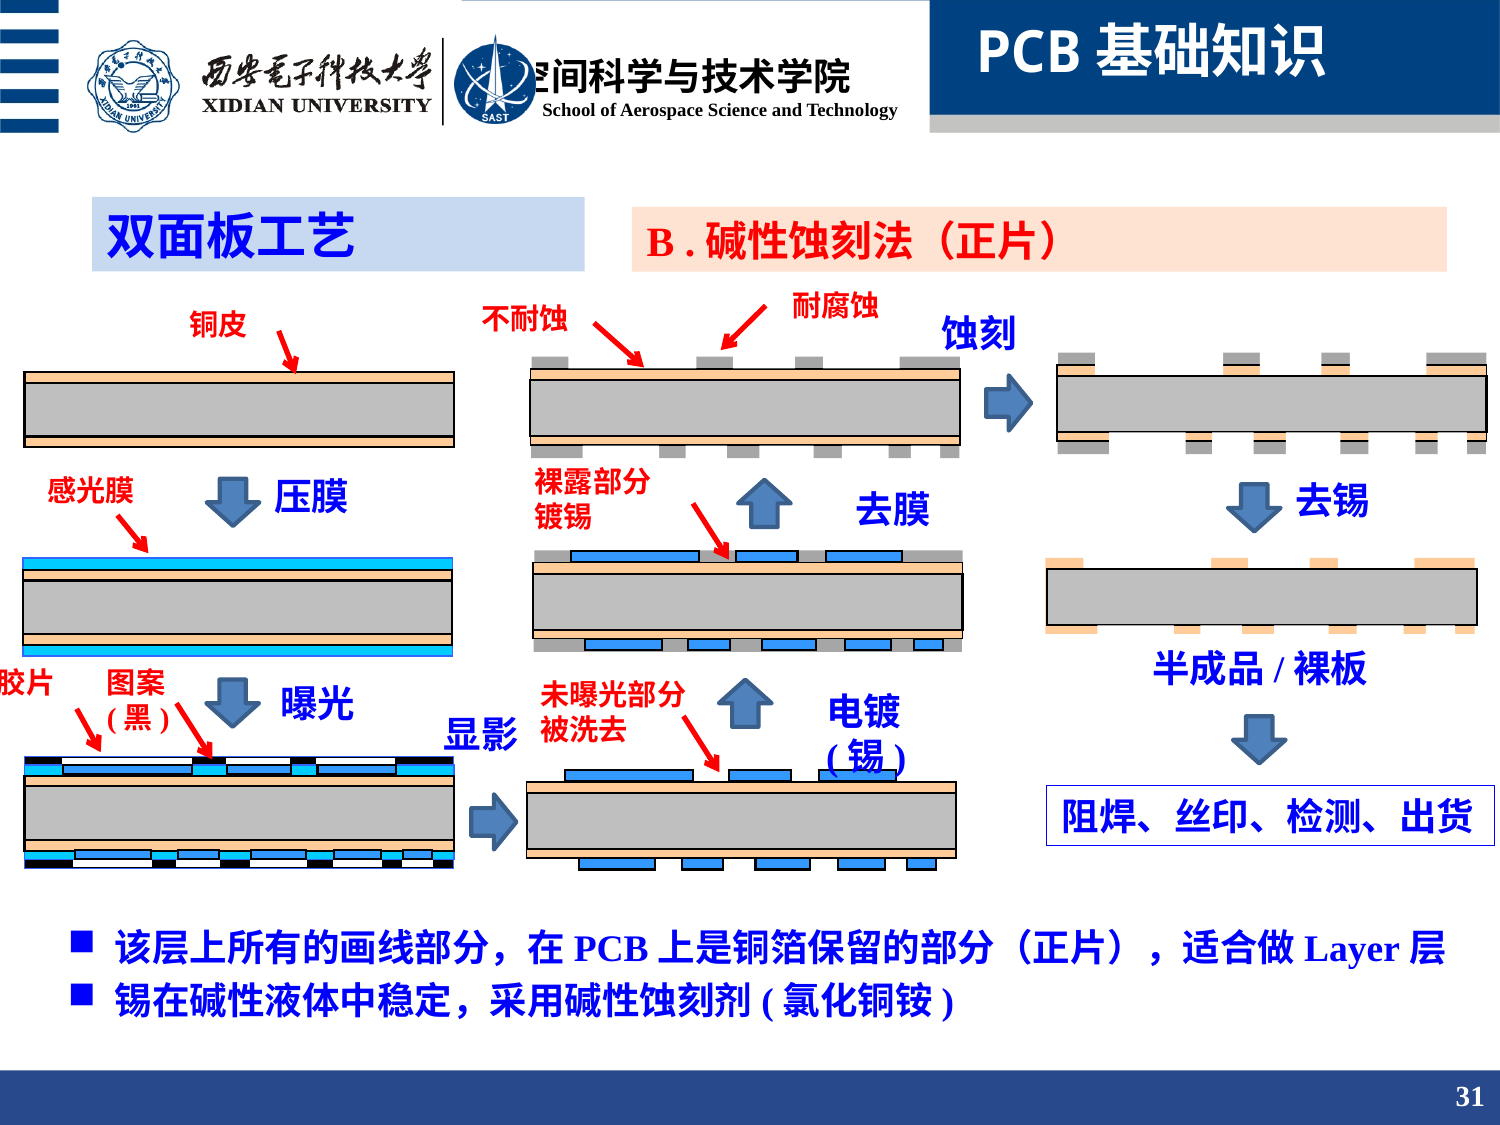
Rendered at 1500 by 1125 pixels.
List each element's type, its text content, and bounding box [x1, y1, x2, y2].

text_box 胶片 [0, 656, 92, 707]
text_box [76, 708, 101, 753]
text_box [532, 550, 963, 653]
text_box PCB基础知识 [961, 7, 1344, 92]
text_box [278, 330, 297, 375]
text_box [716, 678, 774, 729]
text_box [176, 702, 213, 760]
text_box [1056, 345, 1487, 457]
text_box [593, 322, 645, 368]
text_box 去锡 [1280, 469, 1443, 530]
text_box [24, 372, 455, 448]
text_box 压膜 [259, 465, 398, 526]
text_box 铜皮 [174, 299, 290, 350]
text_box [1230, 714, 1288, 766]
text_box 该层上所有的画线部分，在PCB上是铜箔保留的部分（正片），适合做Layer层 锡在碱性液体中稳定，采用碱性蚀刻剂(氯化铜铵) [53, 916, 1471, 1047]
text_box 双面板工艺 [92, 196, 585, 272]
text_box 裸露部分 镀锡 [519, 456, 697, 541]
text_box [720, 305, 766, 351]
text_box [1045, 538, 1478, 650]
text_box [1225, 482, 1280, 534]
text_box [204, 476, 259, 528]
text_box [692, 503, 730, 560]
text_box 阻焊、丝印、检测、出货 [1046, 785, 1495, 846]
text_box 显影 [429, 704, 561, 764]
text_box B .碱性蚀刻法（正片） [631, 206, 1447, 272]
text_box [117, 514, 149, 554]
text_box 图案(黑) [92, 664, 228, 742]
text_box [530, 349, 961, 461]
text_box 蚀刻 [927, 302, 1104, 363]
text_box 曝光 [265, 672, 401, 733]
text_box 感光膜 [32, 464, 158, 515]
text_box 去膜 [841, 478, 974, 538]
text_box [24, 756, 455, 869]
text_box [683, 715, 720, 773]
text_box 半成品/裸板 [1137, 658, 1383, 698]
text_box [984, 373, 1033, 433]
text_box [469, 792, 519, 852]
picture [0, 0, 1500, 1070]
text_box 未曝光部分 被洗去 [525, 668, 714, 754]
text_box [22, 557, 453, 657]
text_box 耐腐蚀 [777, 280, 896, 330]
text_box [526, 769, 957, 870]
text_box 电镀(锡) [811, 680, 974, 786]
text_box [228, 677, 261, 729]
text_box [736, 478, 793, 530]
text_box 不耐蚀 [466, 293, 612, 343]
